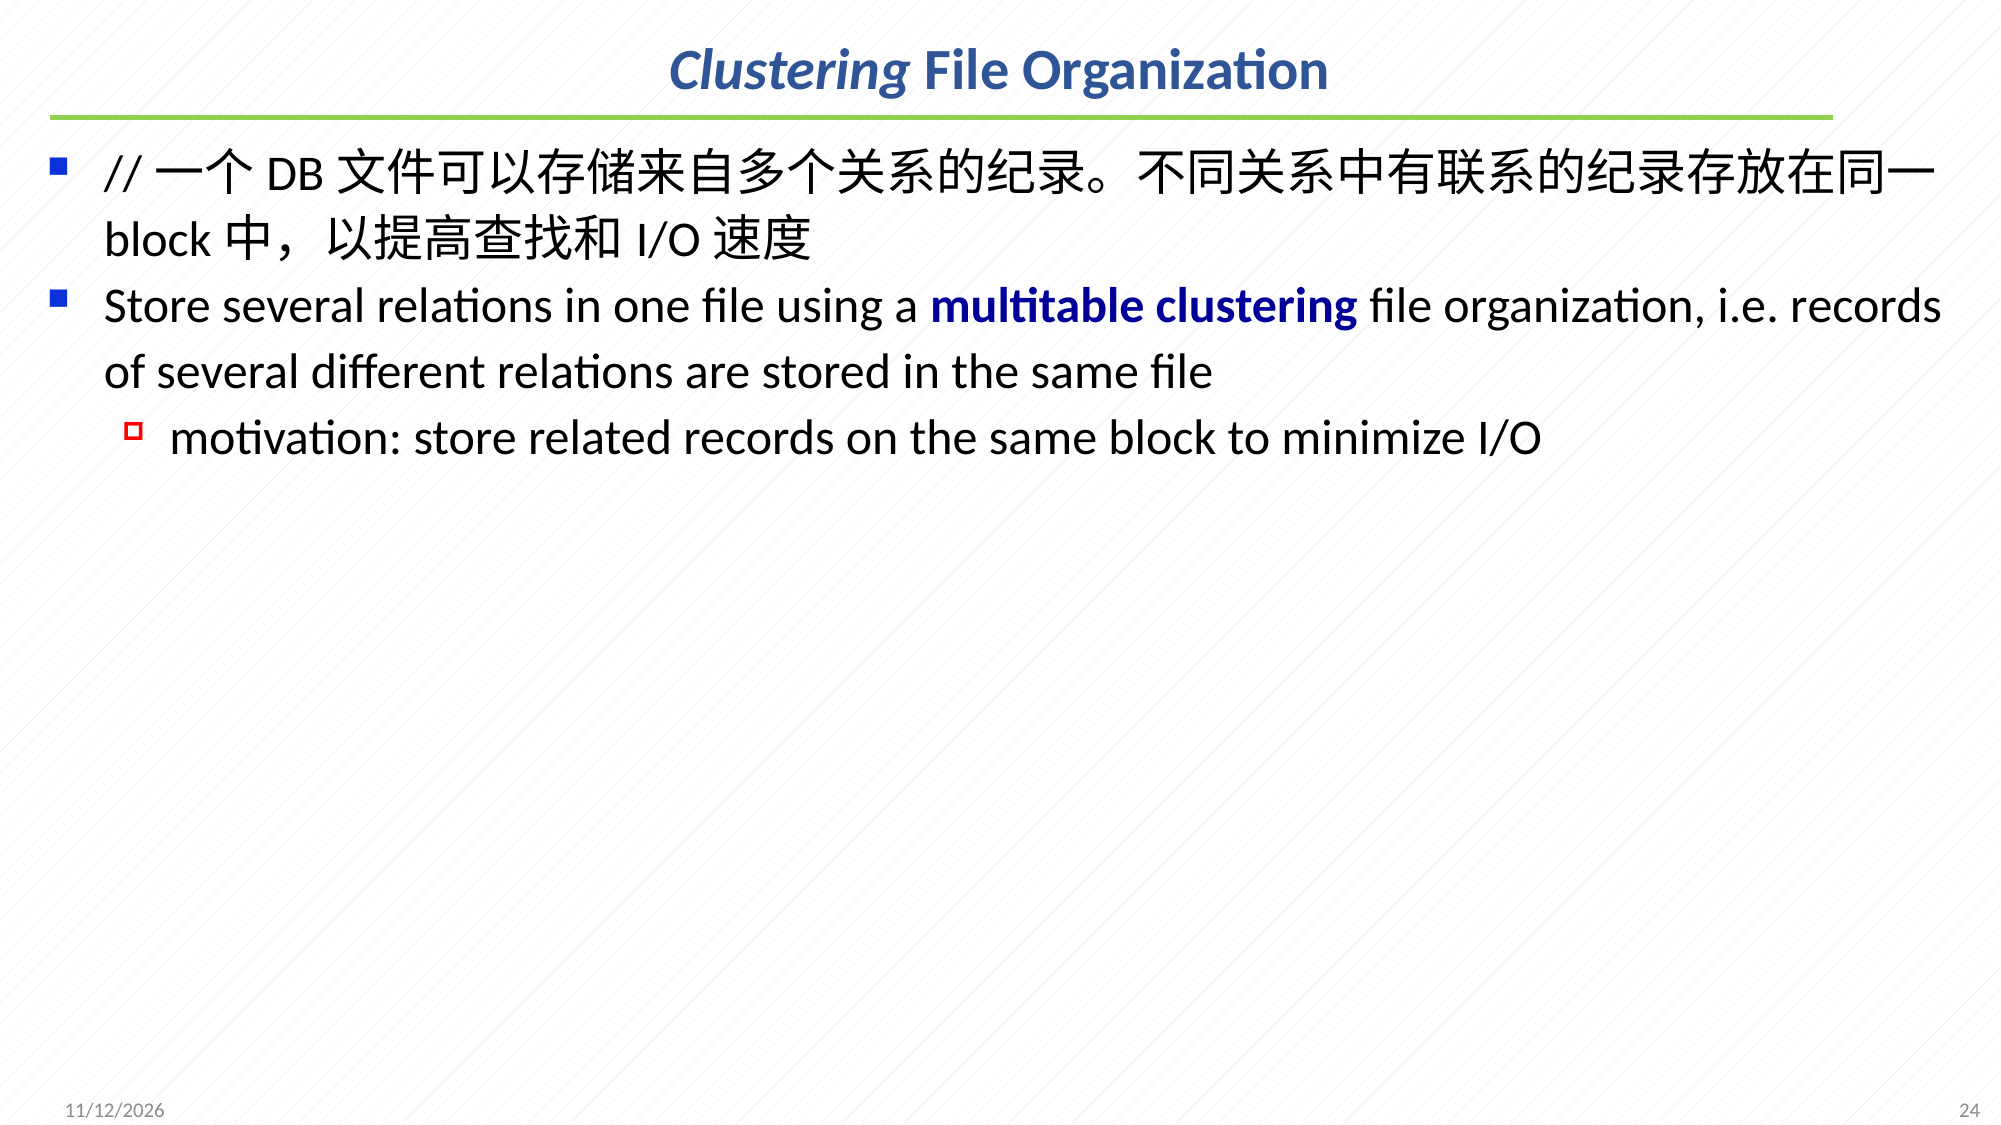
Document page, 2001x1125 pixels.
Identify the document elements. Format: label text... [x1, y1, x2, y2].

title Clustering File Organization [50, 13, 1949, 126]
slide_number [49, 1079, 500, 1125]
list //一个DB文件可以存储来自多个关系的纪录。不同关系中有联系的纪录存放在同一block中，以提高查找和I/O速度 Store several relations in one file using a multitable clustering file organization, i.e. records of several different relations are stored in the same file motivation: store related records on the same block to minimize I/O [32, 126, 1974, 1081]
slide_number 24 [1545, 1079, 1996, 1125]
